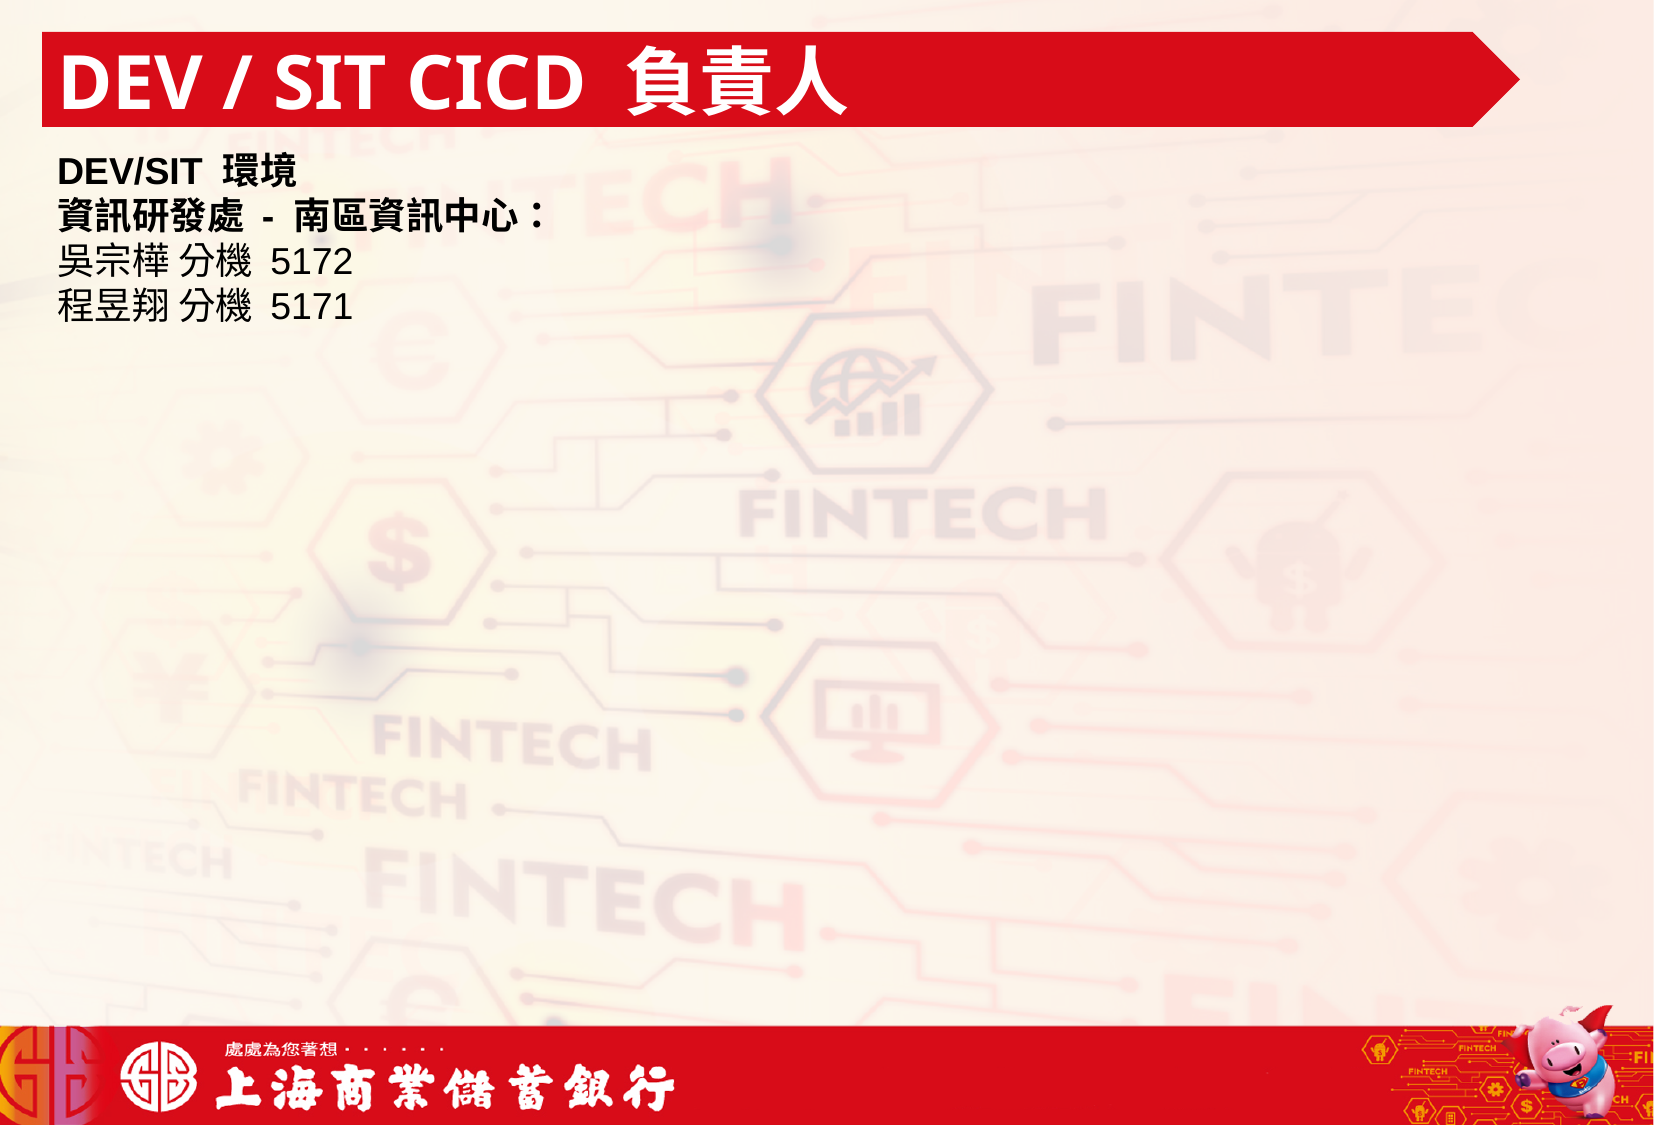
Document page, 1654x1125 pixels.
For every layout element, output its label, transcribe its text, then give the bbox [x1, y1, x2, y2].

text_box DEV / SIT CICD 負責人 [42, 31, 1521, 127]
picture [0, 0, 1654, 1125]
text_box DEV/SIT 環境 資訊研發處 - 南區資訊中心： 吳宗樺 分機 5172 程昱翔 分機 5171 [42, 139, 1014, 335]
